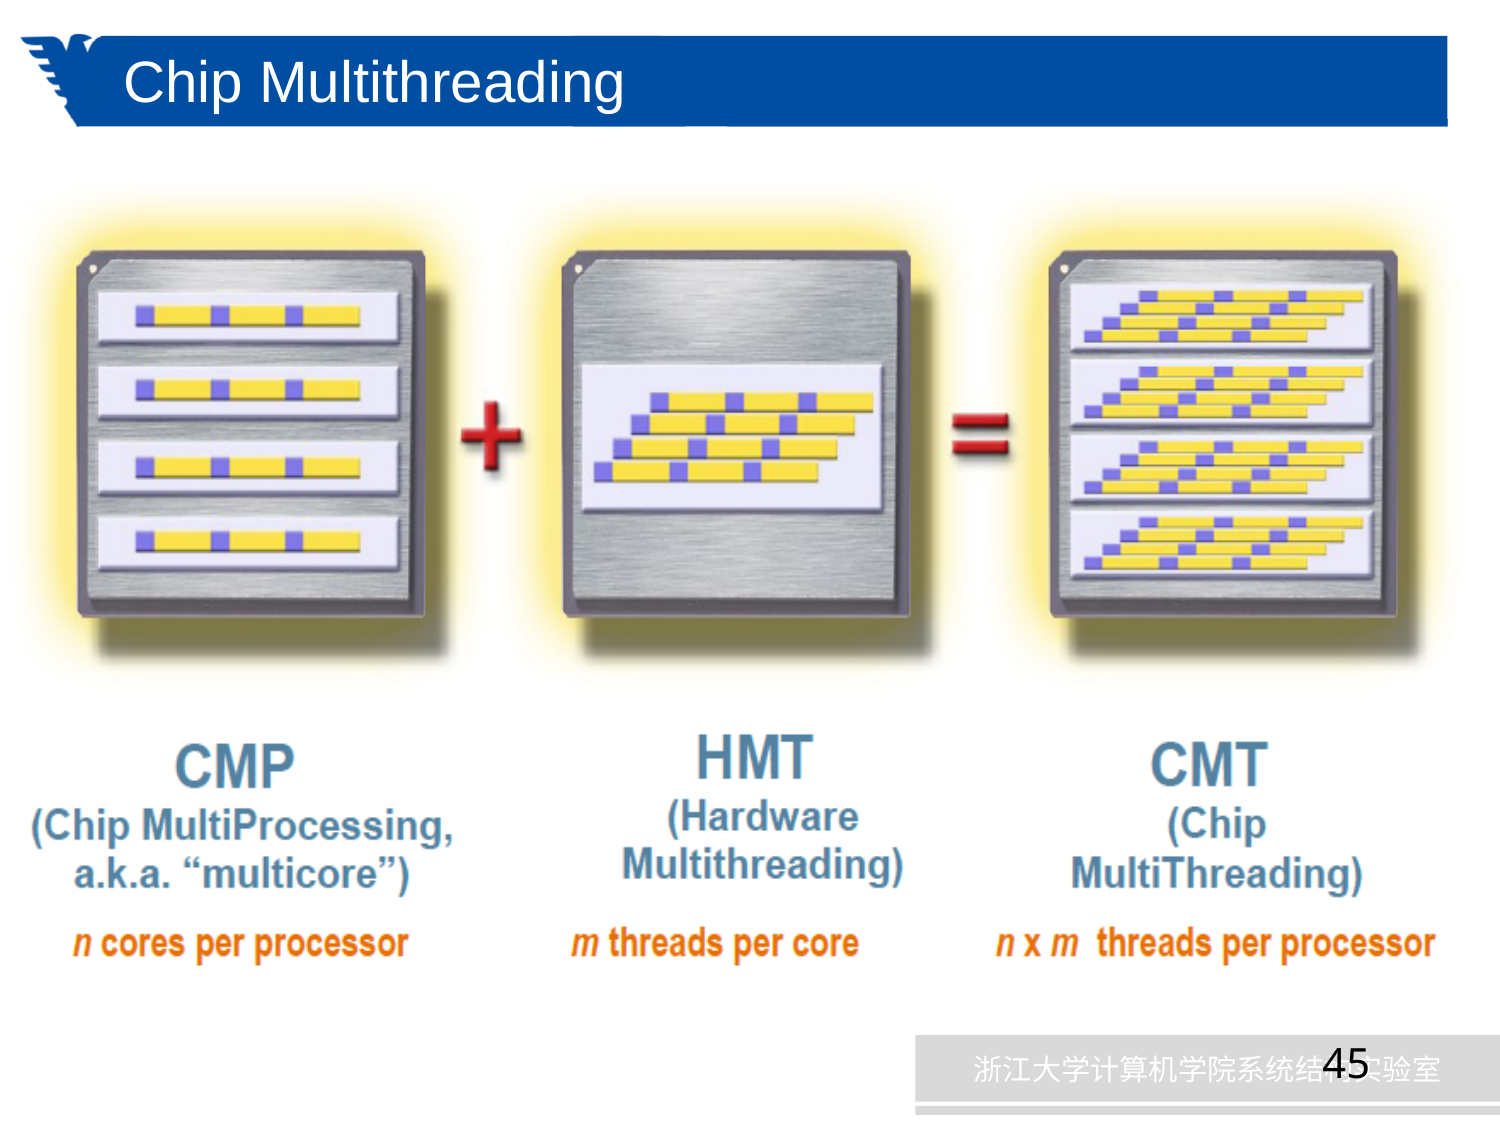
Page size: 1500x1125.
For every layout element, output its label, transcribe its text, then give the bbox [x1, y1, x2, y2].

picture [0, 184, 1500, 999]
picture [5, 19, 148, 127]
title Chip Multithreading [108, 38, 1406, 121]
